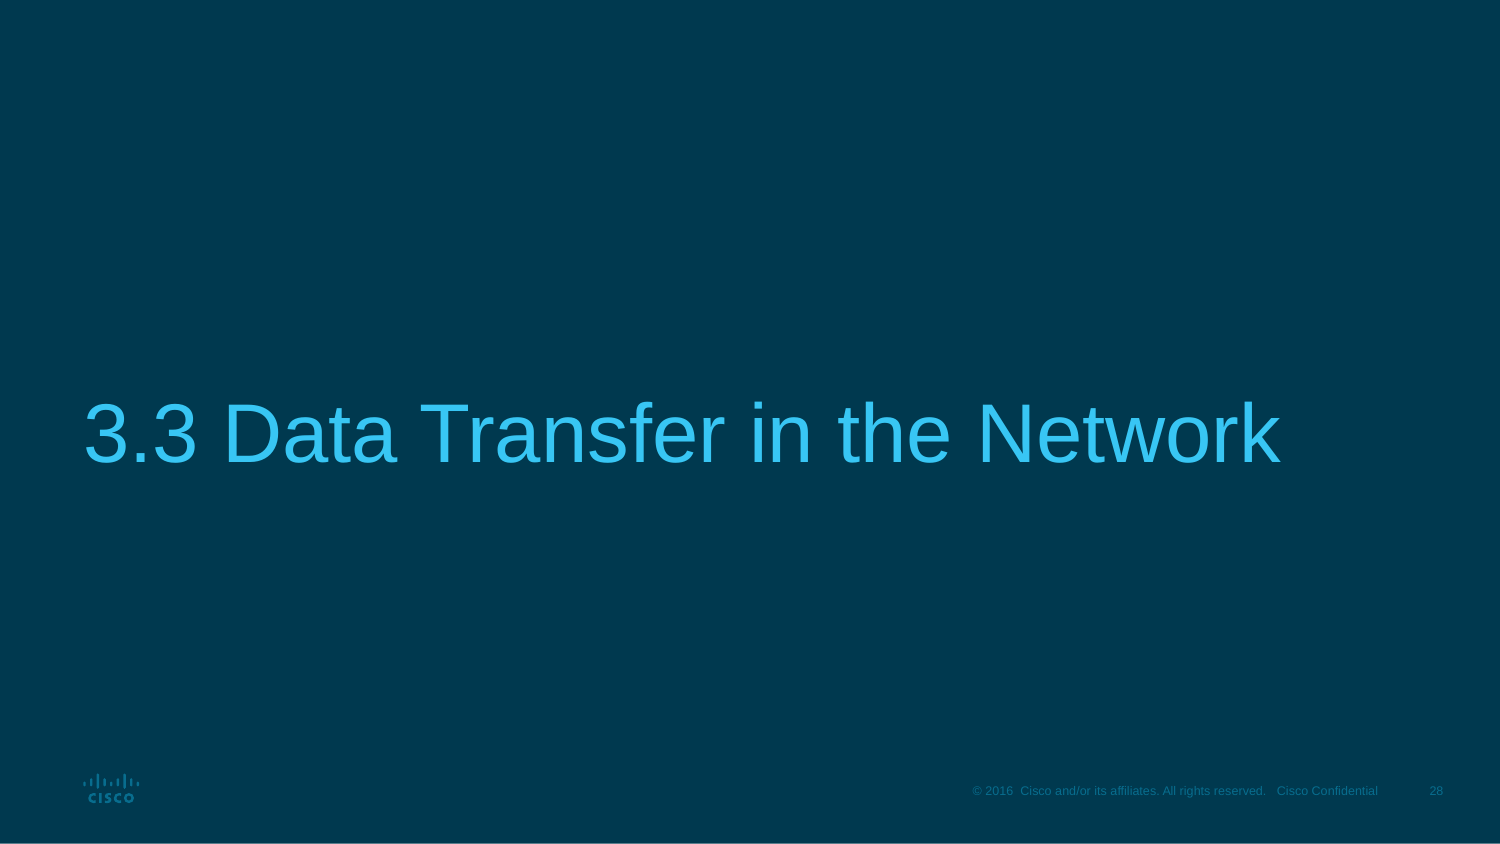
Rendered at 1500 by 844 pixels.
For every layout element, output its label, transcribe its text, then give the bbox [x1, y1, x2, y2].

title 3.3 Data Transfer in the Network [68, 150, 1446, 489]
